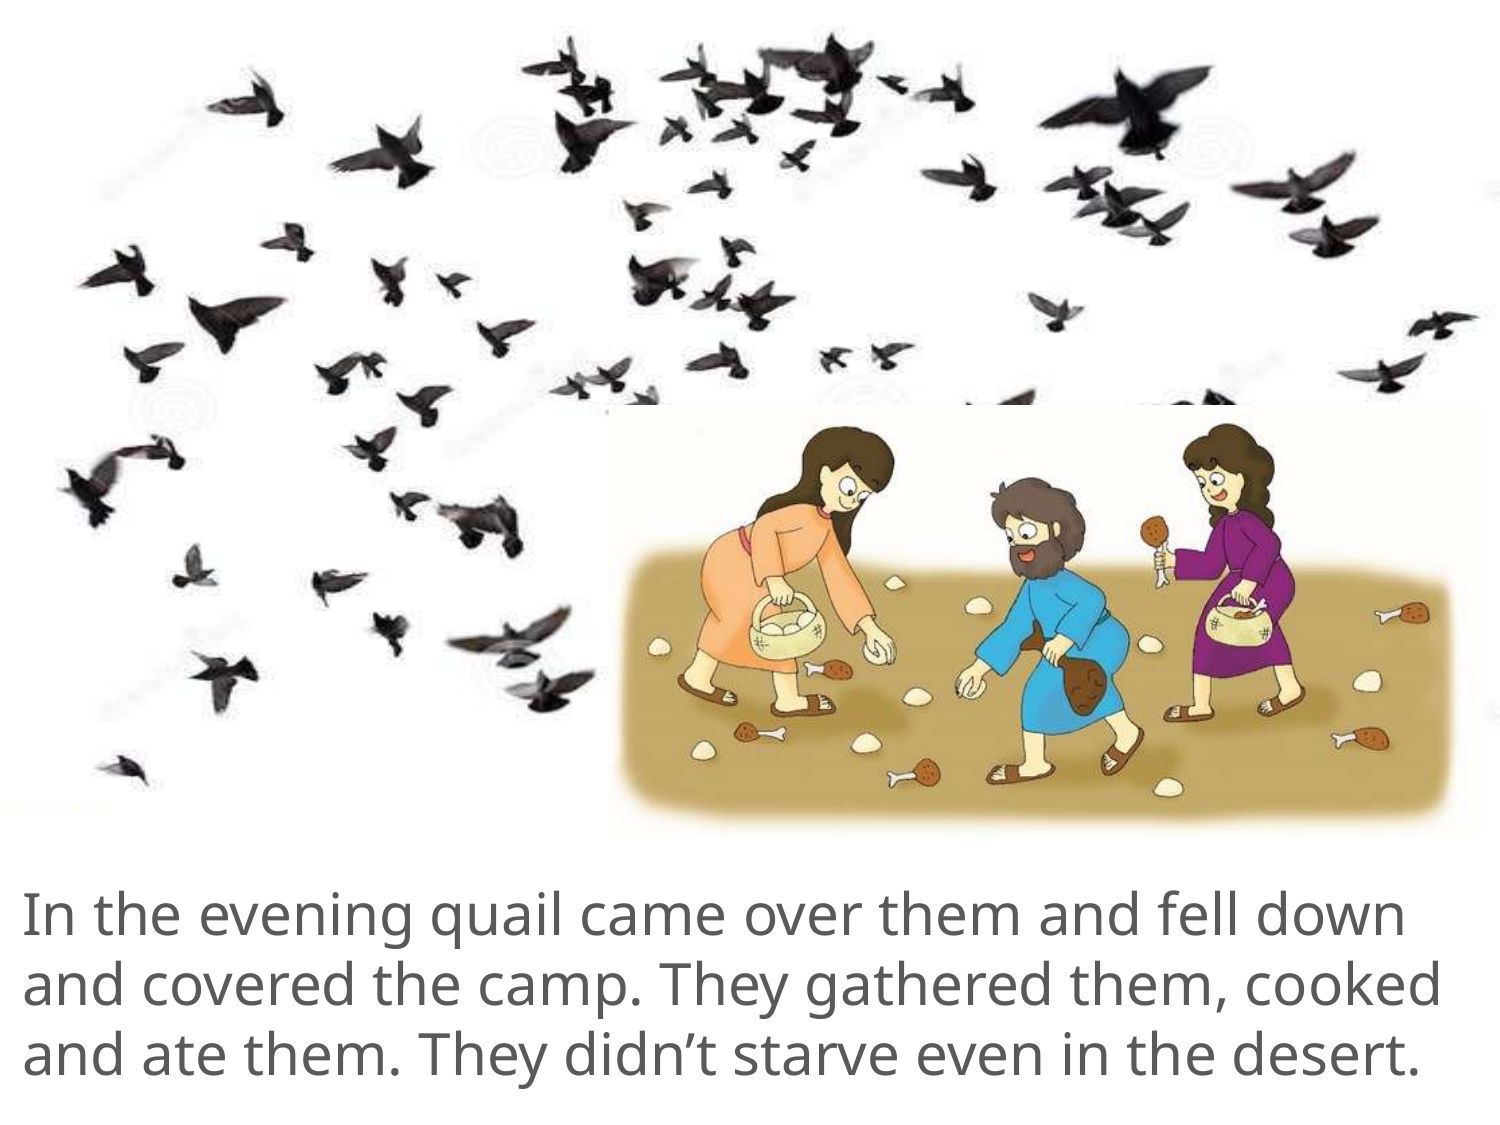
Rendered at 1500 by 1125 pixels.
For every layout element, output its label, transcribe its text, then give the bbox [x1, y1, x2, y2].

picture [0, 0, 1500, 837]
text_box In the evening quail came over them and fell down and covered the camp. They gathered them, cooked and ate them. They didn’t starve even in the desert. [7, 869, 1493, 1095]
